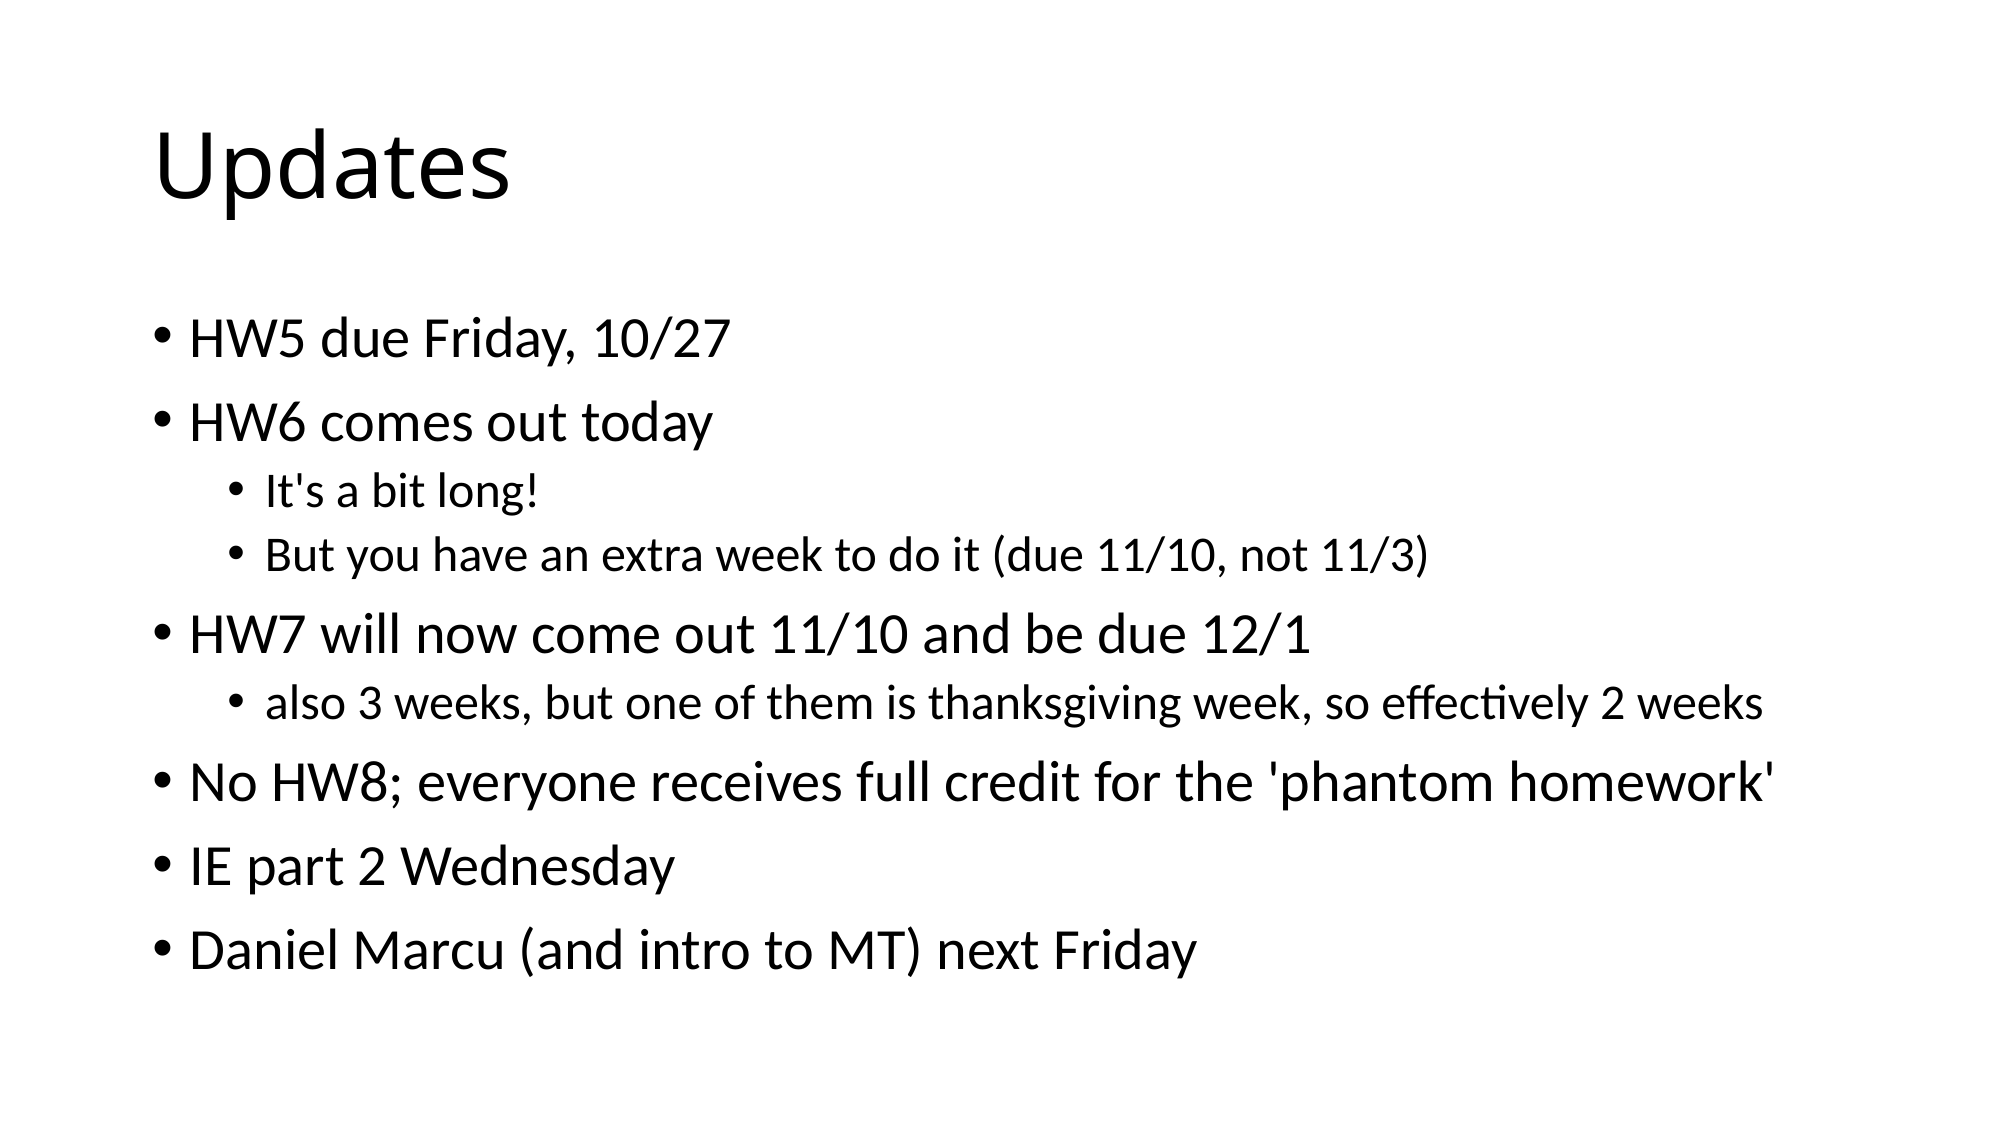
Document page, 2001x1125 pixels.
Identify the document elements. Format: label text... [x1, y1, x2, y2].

title Updates [137, 59, 1863, 278]
list HW5 due Friday, 10/27 HW6 comes out today It's a bit long! But you have an extra week to do it (due 11/10, not 11/3) HW7 will now come out 11/10 and be due 12/1 also 3 weeks, but one of them is thanksgiving week, so effectively 2 weeks No HW8; everyone receives full credit for the 'phantom homework' IE part 2 Wednesday Daniel Marcu (and intro to MT) next Friday [137, 299, 1863, 1014]
